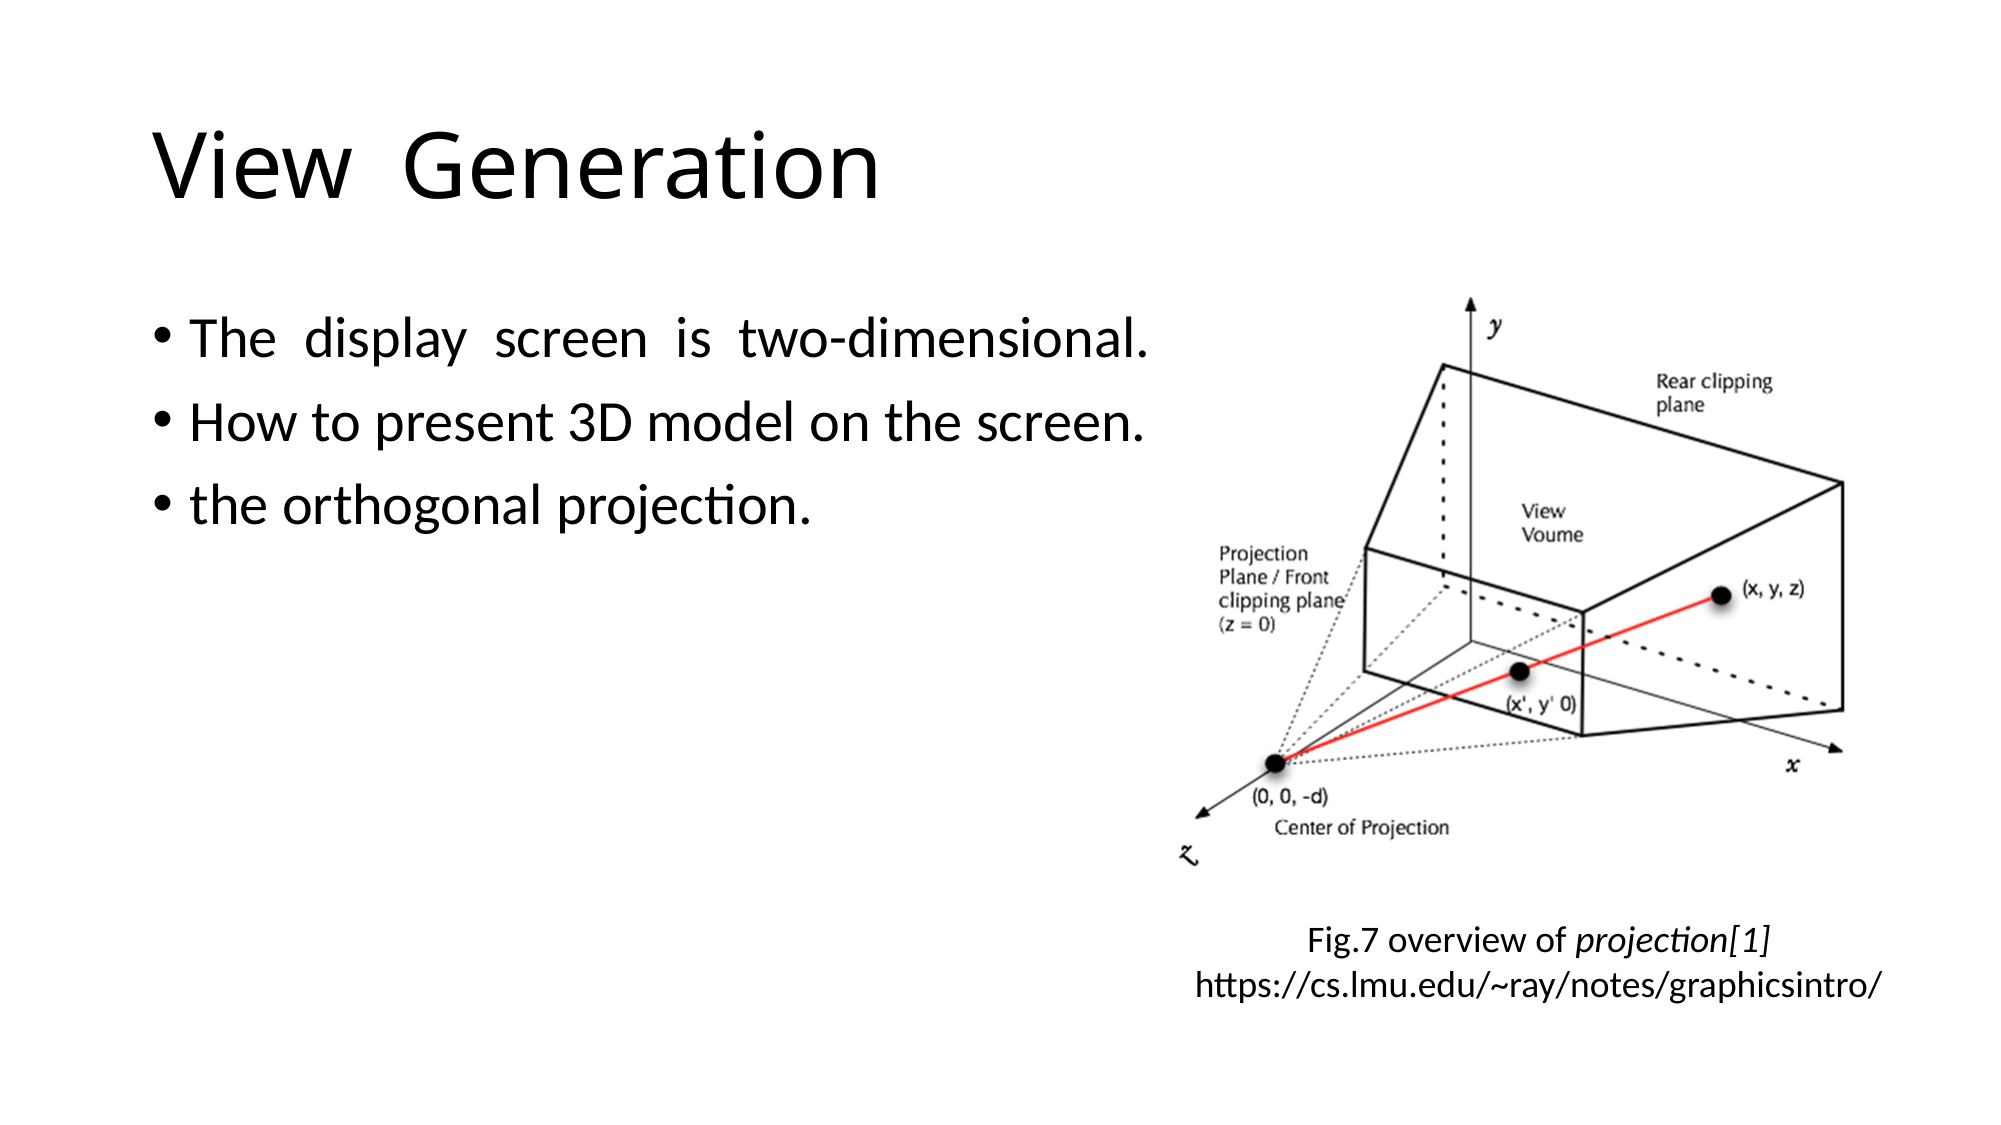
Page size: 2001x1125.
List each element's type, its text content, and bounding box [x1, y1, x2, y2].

title View Generation [137, 59, 1863, 278]
list The display screen is two-dimensional. How to present 3D model on the screen. the orthogonal projection. [137, 299, 1176, 1014]
text_box Fig.7 overview of projection[1] https://cs.lmu.edu/~ray/notes/graphicsintro/ [1180, 907, 1899, 1012]
picture [1163, 277, 1863, 883]
